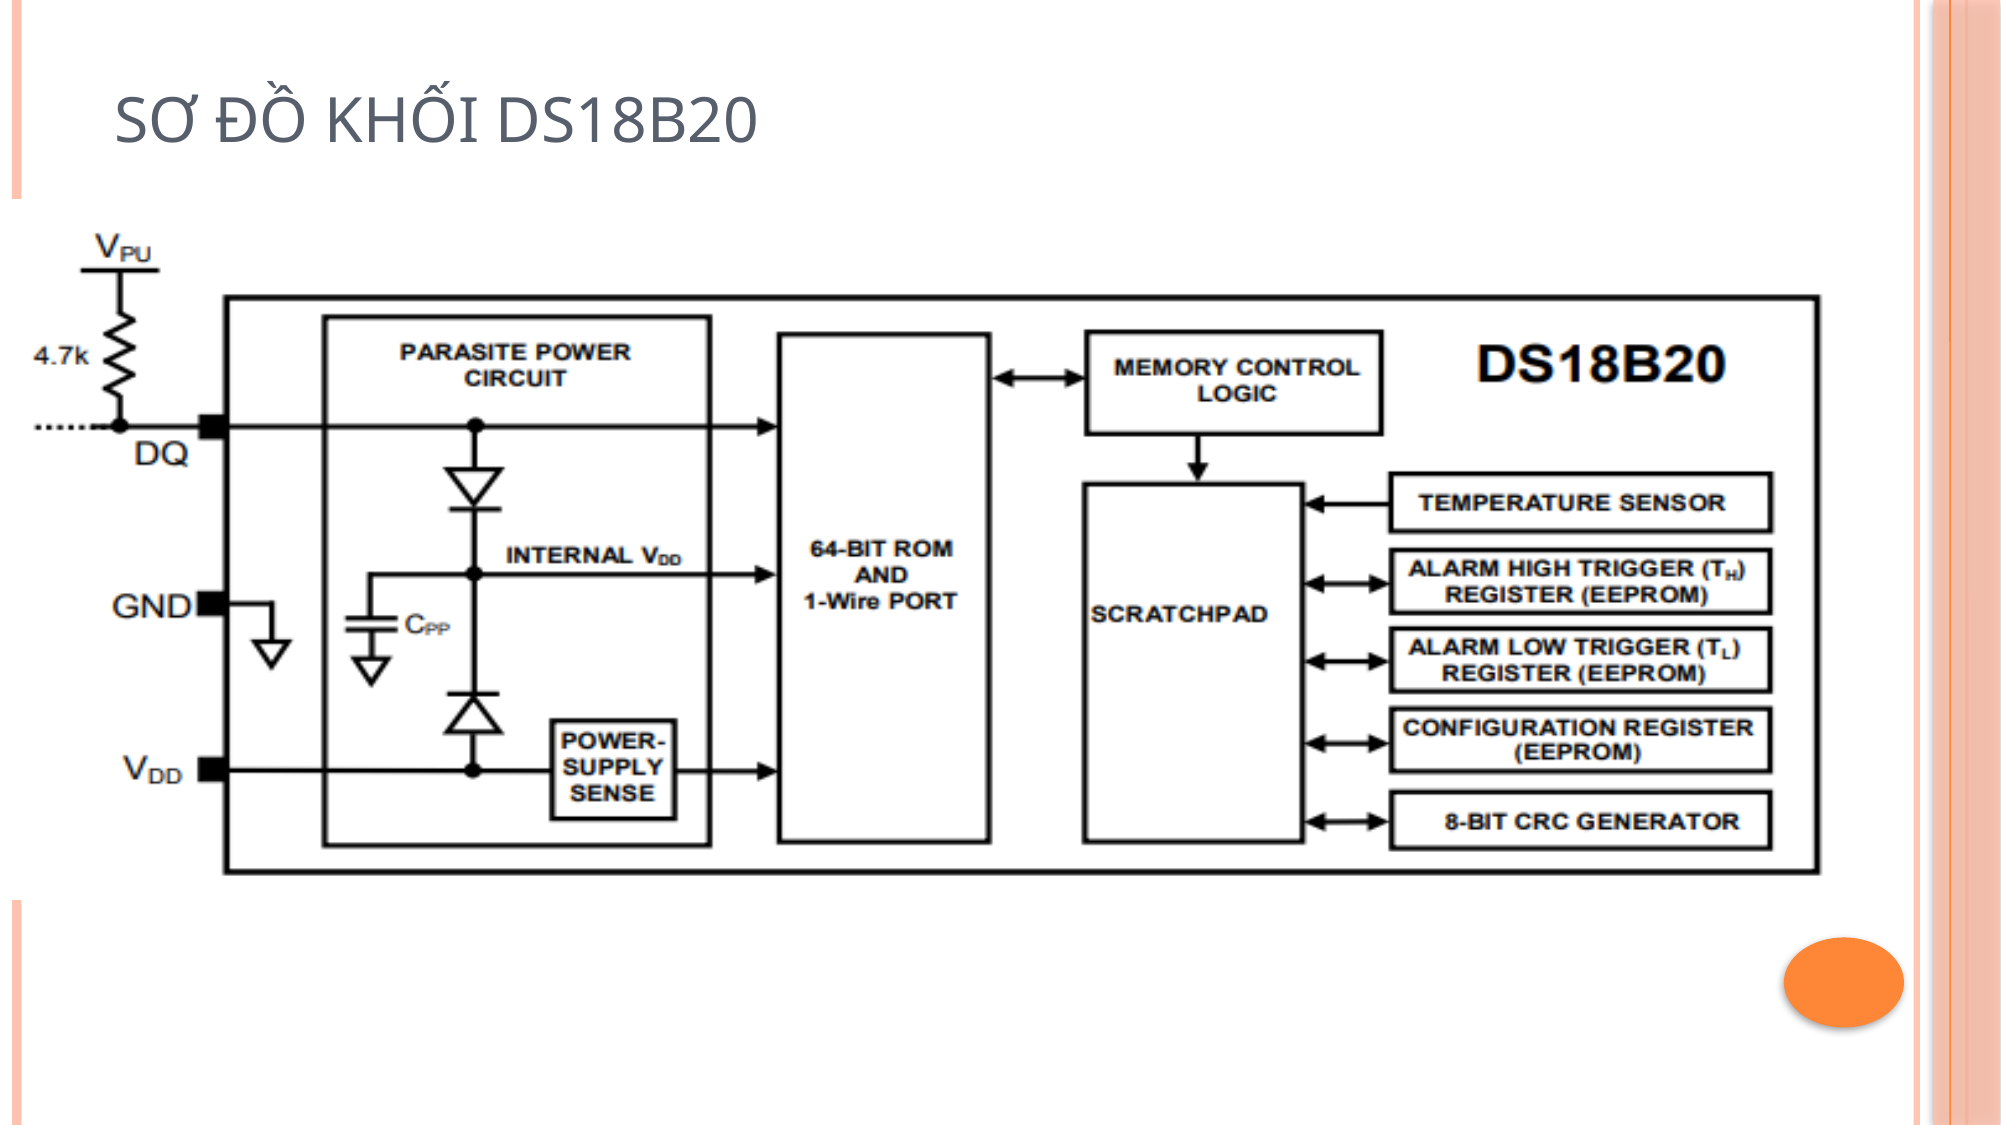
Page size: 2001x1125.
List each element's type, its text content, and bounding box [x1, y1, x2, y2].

picture [0, 199, 1851, 901]
title Sơ đồ khối ds18b20 [99, 45, 1734, 163]
